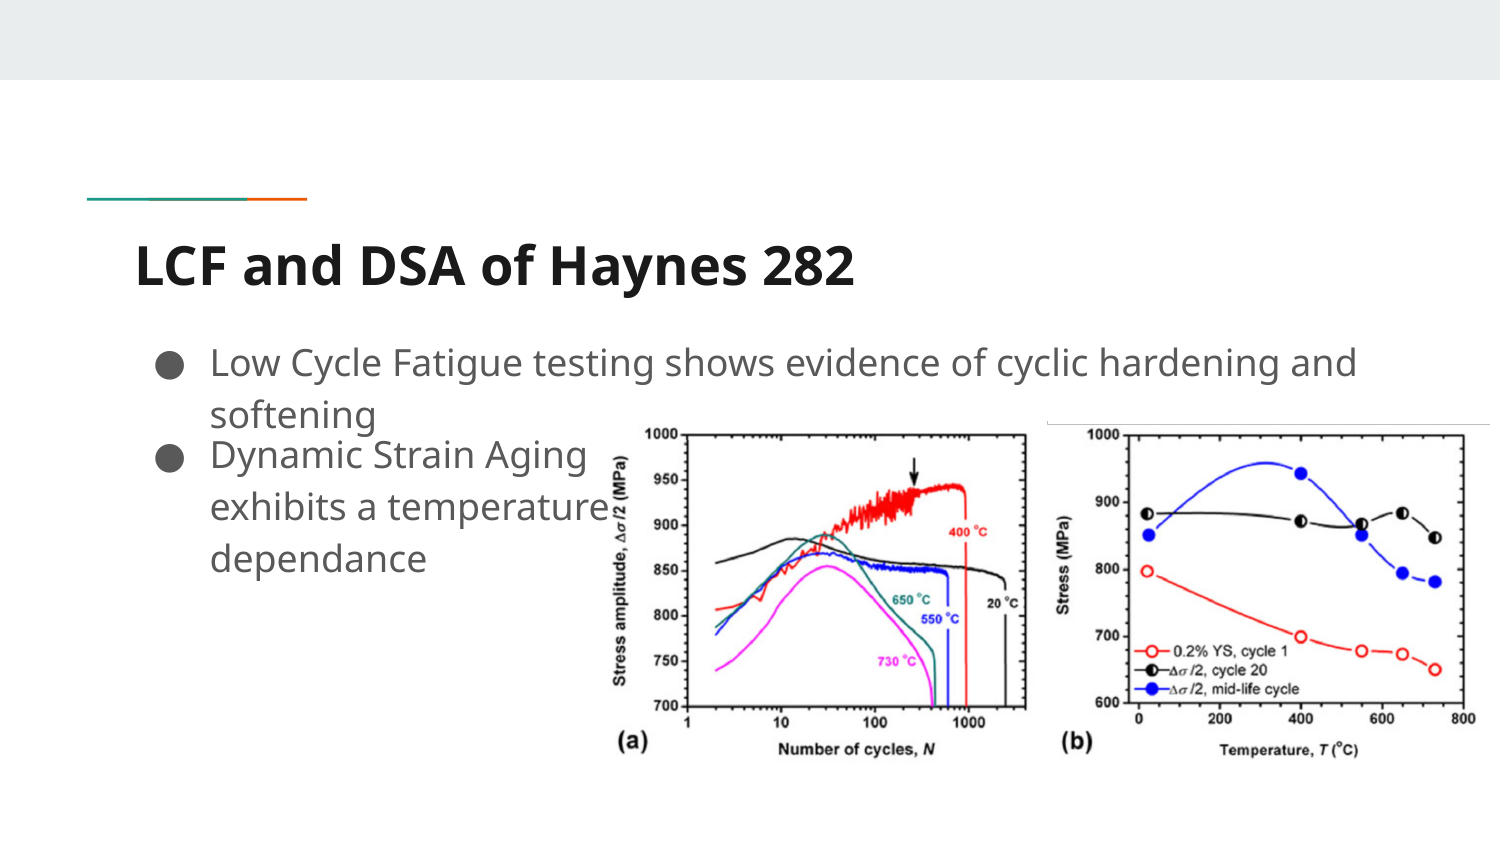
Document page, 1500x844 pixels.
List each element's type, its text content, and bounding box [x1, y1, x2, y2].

picture [602, 421, 1491, 770]
title LCF and DSA of Haynes 282 [119, 216, 1381, 305]
text_box Dynamic Strain Aging exhibits a temperature dependance [119, 409, 653, 652]
list Low Cycle Fatigue testing shows evidence of cyclic hardening and softening [119, 317, 1463, 420]
